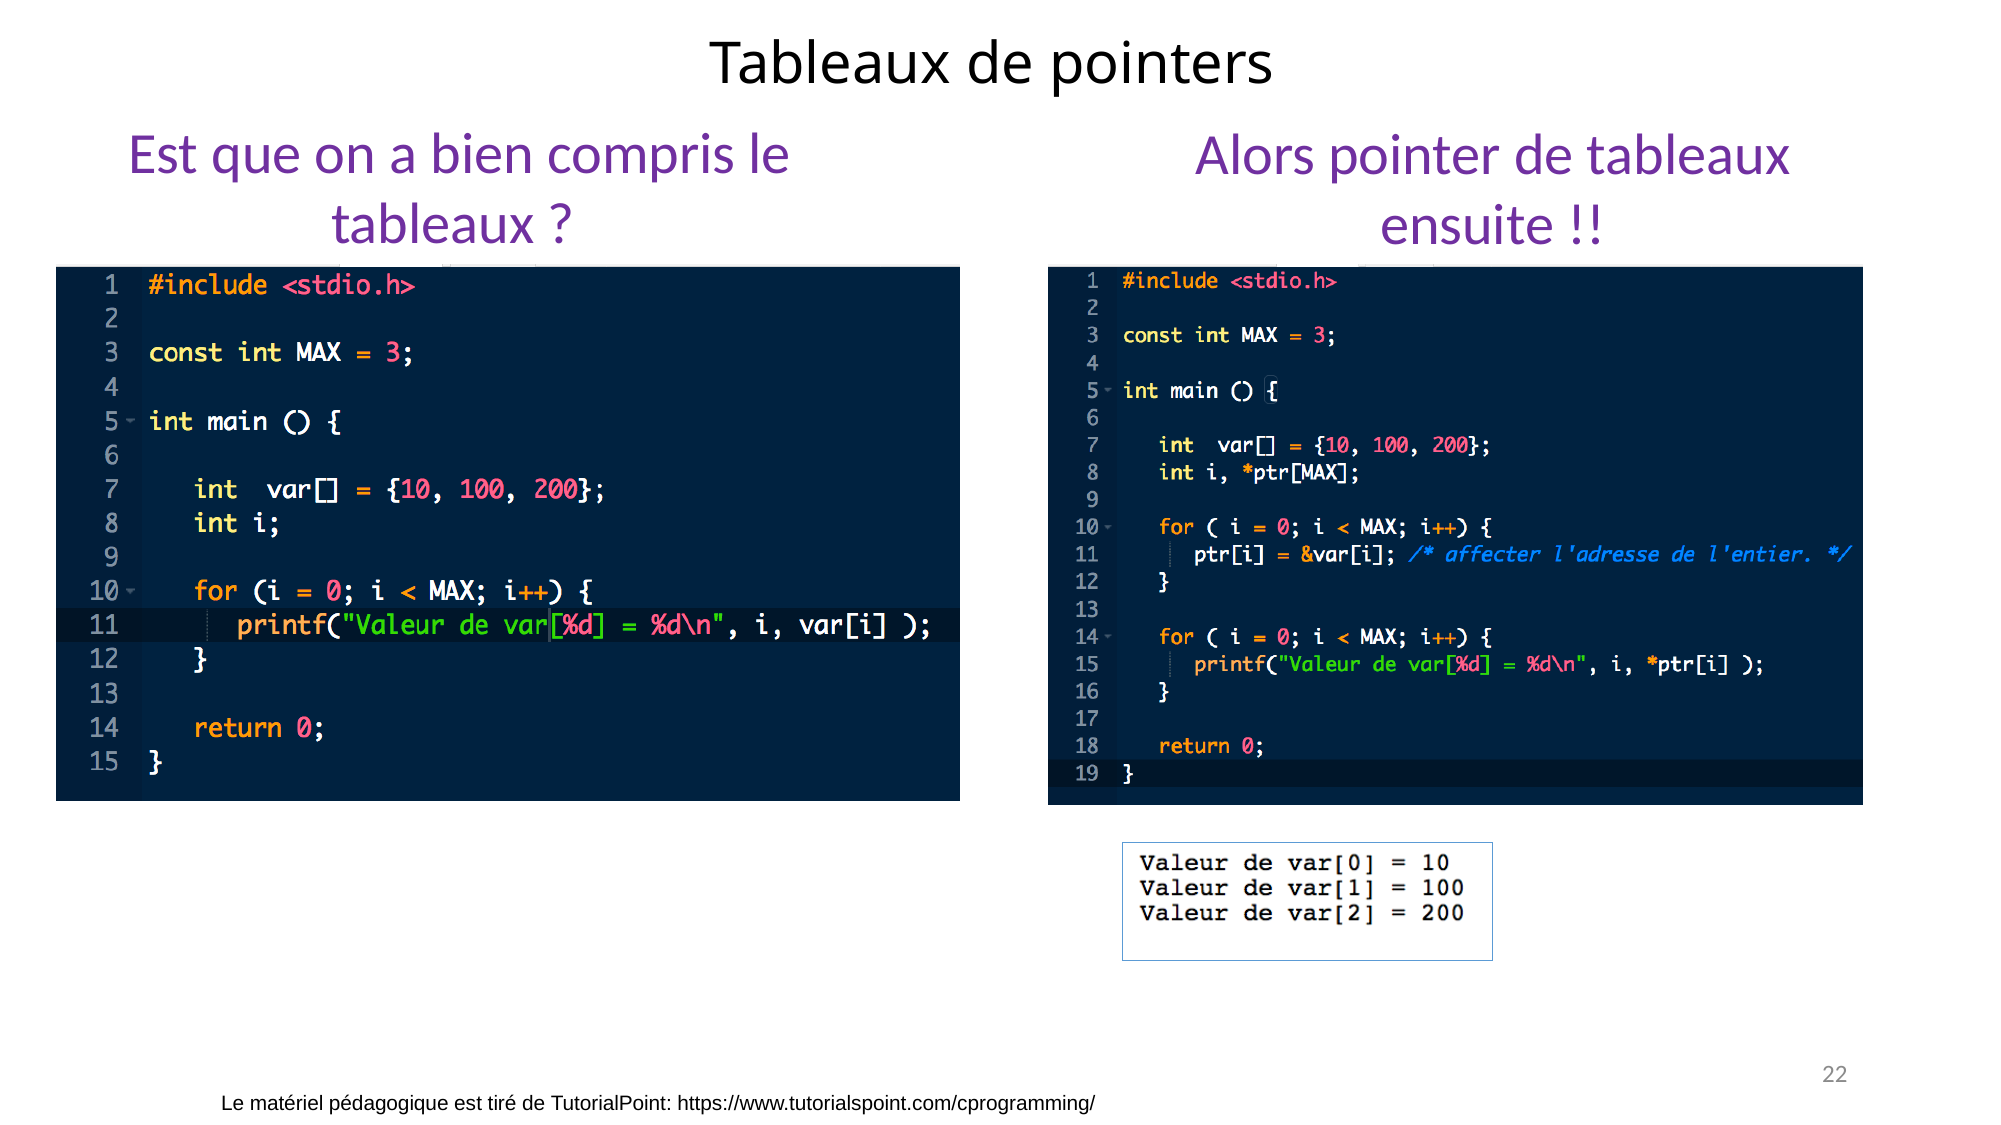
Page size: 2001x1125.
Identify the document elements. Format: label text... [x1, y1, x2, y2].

picture [56, 264, 961, 801]
text_box Est que on a bien compris le tableaux ? [56, 108, 863, 263]
text_box Alors pointer de tableaux ensuite !! [1089, 108, 1897, 264]
text_box 1 [1412, 1042, 1863, 1103]
picture [1048, 264, 1863, 805]
picture [1121, 841, 1494, 962]
text_box Tableaux de pointers [137, 25, 1863, 104]
